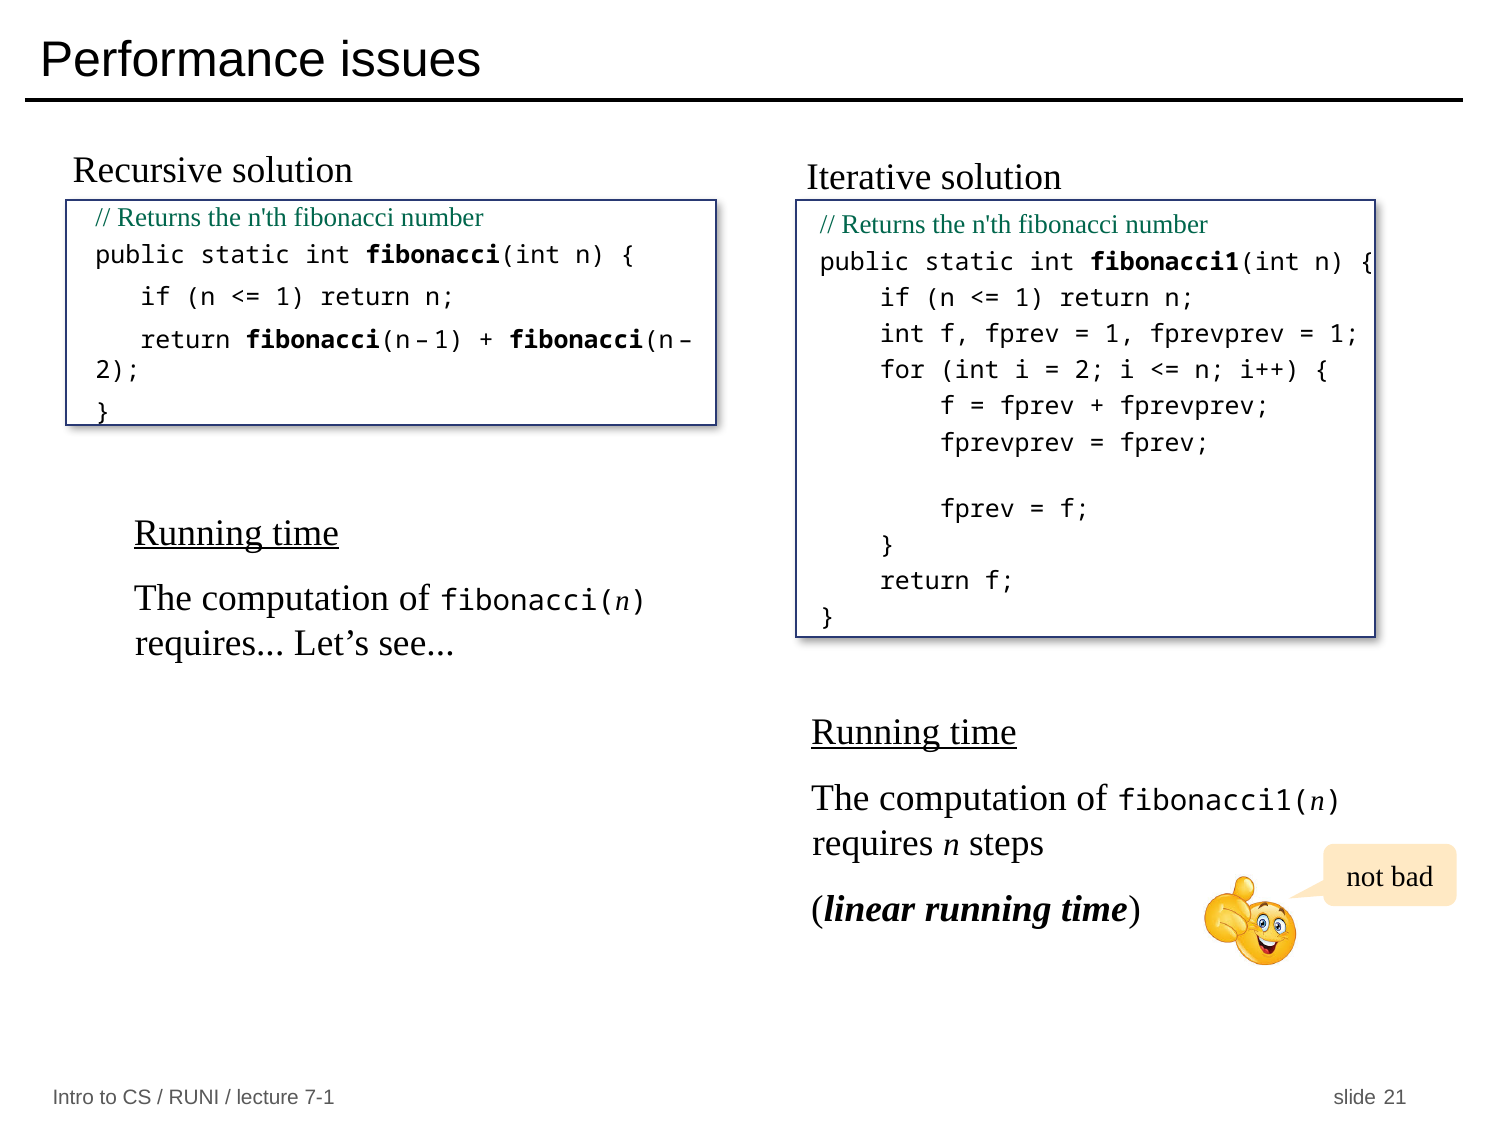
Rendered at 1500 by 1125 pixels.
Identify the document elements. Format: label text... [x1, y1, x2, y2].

text_box // Returns the n'th fibonacci number public static int fibonacci1(int n) { if (n <= 1) return n; int f, fprev = 1, fprevprev = 1; for (int i = 2; i <= n; i++) { f = fprev + fprevprev; fprevprev = fprev; fprev = f; } return f; } [796, 199, 1375, 638]
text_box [795, 699, 1457, 1051]
text_box Recursive solution [57, 137, 395, 194]
title Performance issues [24, 12, 1463, 100]
text_box Running time The computation of fibonacci(n) requires... Let’s see... [118, 500, 769, 700]
text_box Iterative solution [791, 144, 1128, 200]
text_box // Returns the n'th fibonacci number public static int fibonacci(int n) { if (n <= 1) return n; return fibonacci(n – 1) + fibonacci(n – 2); } [65, 199, 716, 425]
